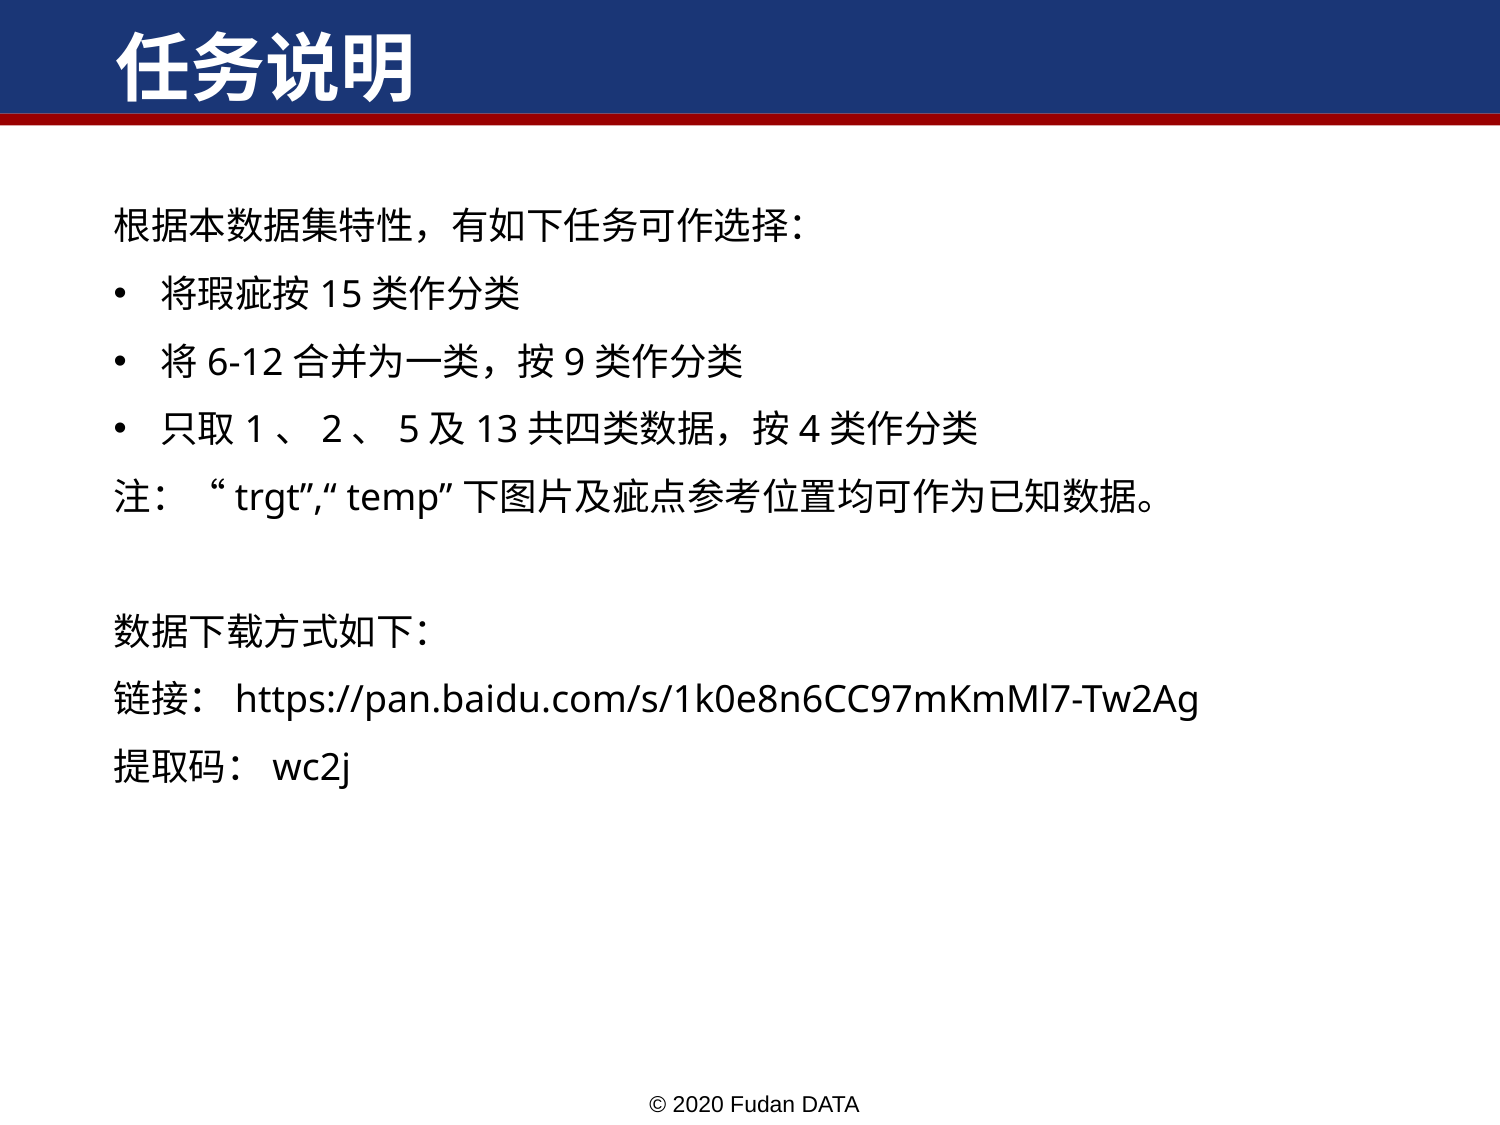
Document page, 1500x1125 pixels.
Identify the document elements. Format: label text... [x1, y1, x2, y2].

text_box 根据本数据集特性，有如下任务可作选择： 将瑕疵按15类作分类 将6-12合并为一类，按9类作分类 只取1、2、5及13共四类数据，按4类作分类 注：“trgt”,“ temp”下图片及疵点参考位置均可作为已知数据。 数据下载方式如下： 链接：https://pan.baidu.com/s/1k0e8n6CC97mKmMl7-Tw2Ag 提取码：wc2j [98, 172, 1258, 795]
title 任务说明 [100, 18, 1381, 112]
